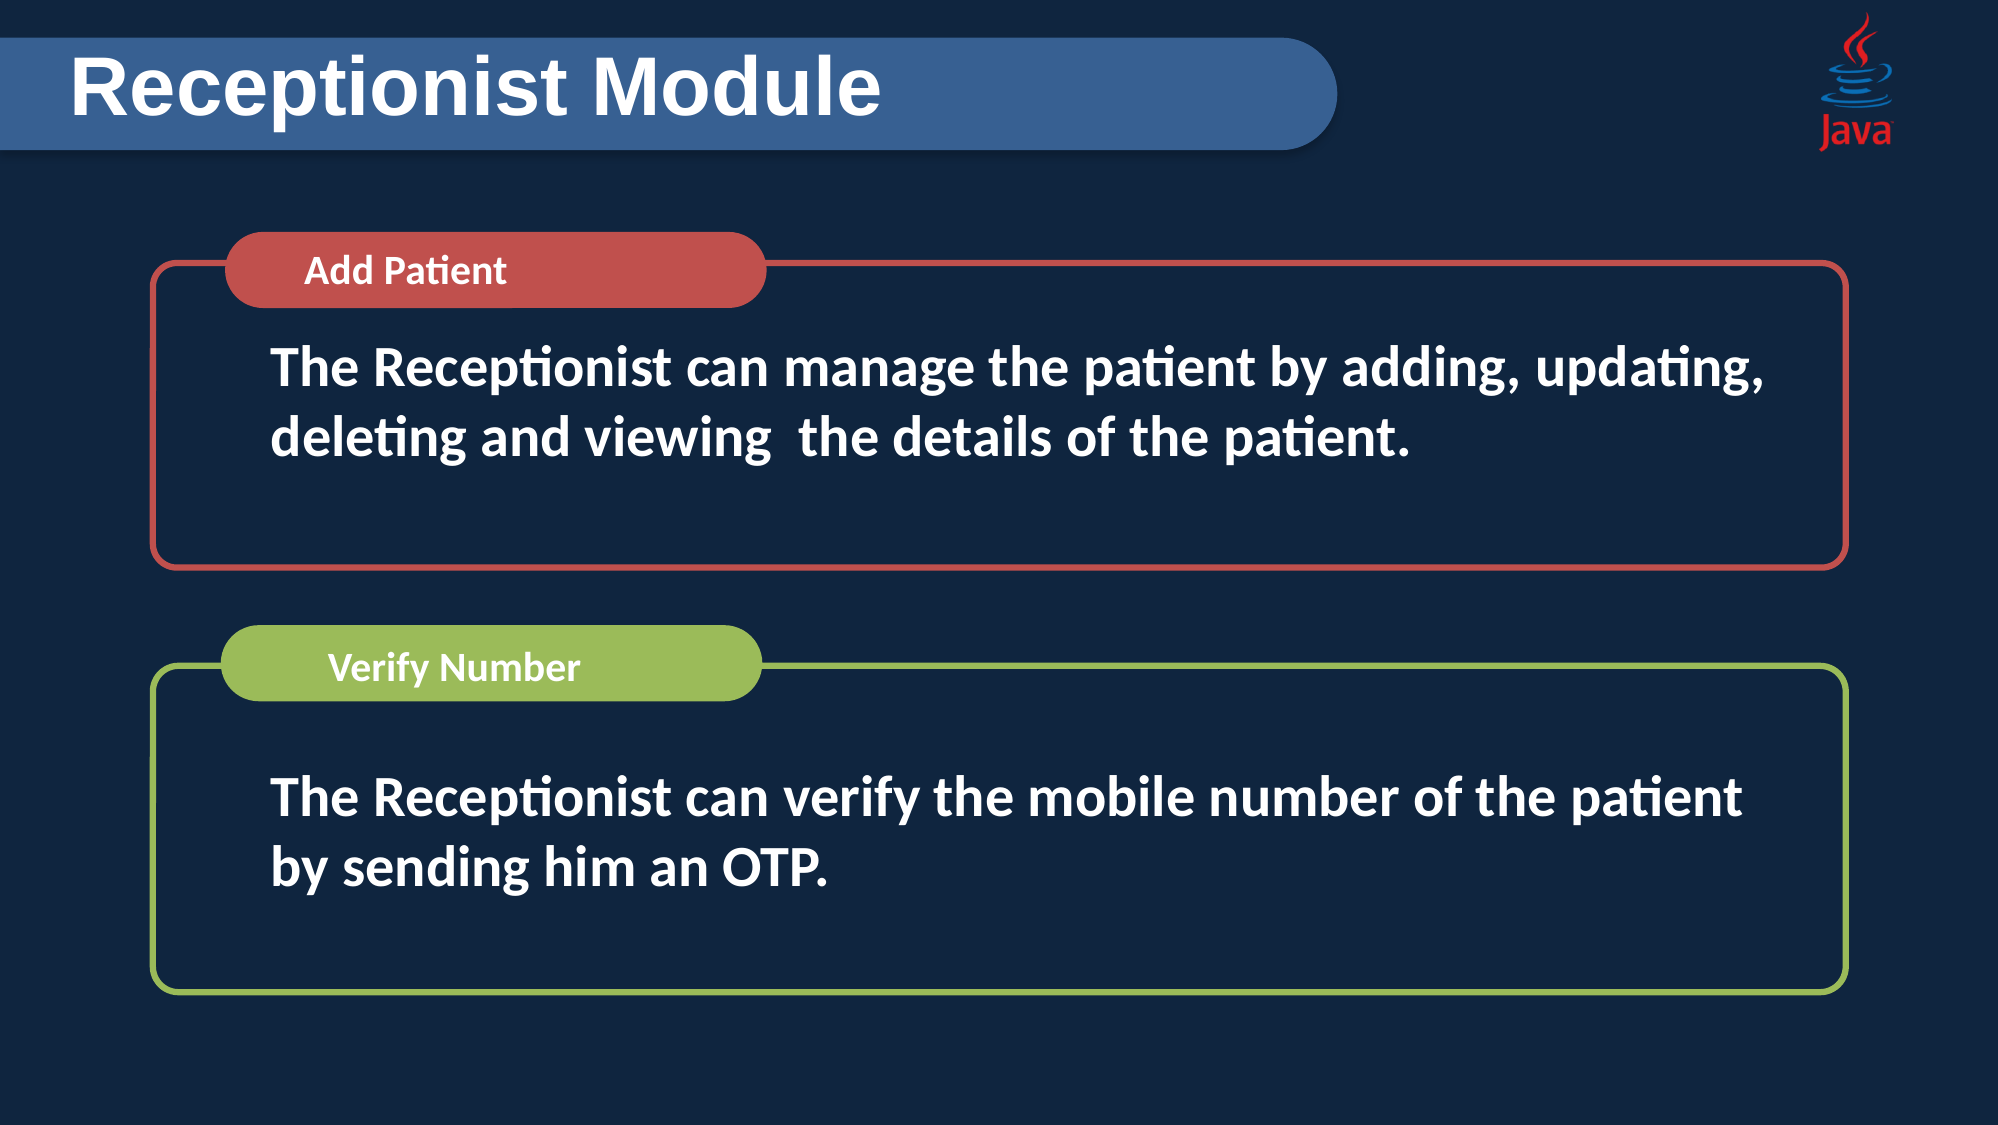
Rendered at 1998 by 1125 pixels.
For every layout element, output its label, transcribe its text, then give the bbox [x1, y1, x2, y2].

text_box [152, 665, 1846, 993]
text_box Add Patient [296, 235, 711, 301]
text_box [220, 625, 763, 702]
text_box The Receptionist can verify the mobile number of the patient by sending him an OTP. [263, 750, 1781, 906]
text_box [225, 231, 767, 309]
text_box Verify Number [320, 632, 671, 698]
text_box [152, 262, 1846, 568]
picture [1774, 0, 1938, 164]
text_box The Receptionist can manage the patient by adding, updating, deleting and viewing the details of the patient. [263, 271, 1796, 476]
text_box [0, 37, 1309, 151]
text_box Receptionist Module [59, 22, 1774, 143]
